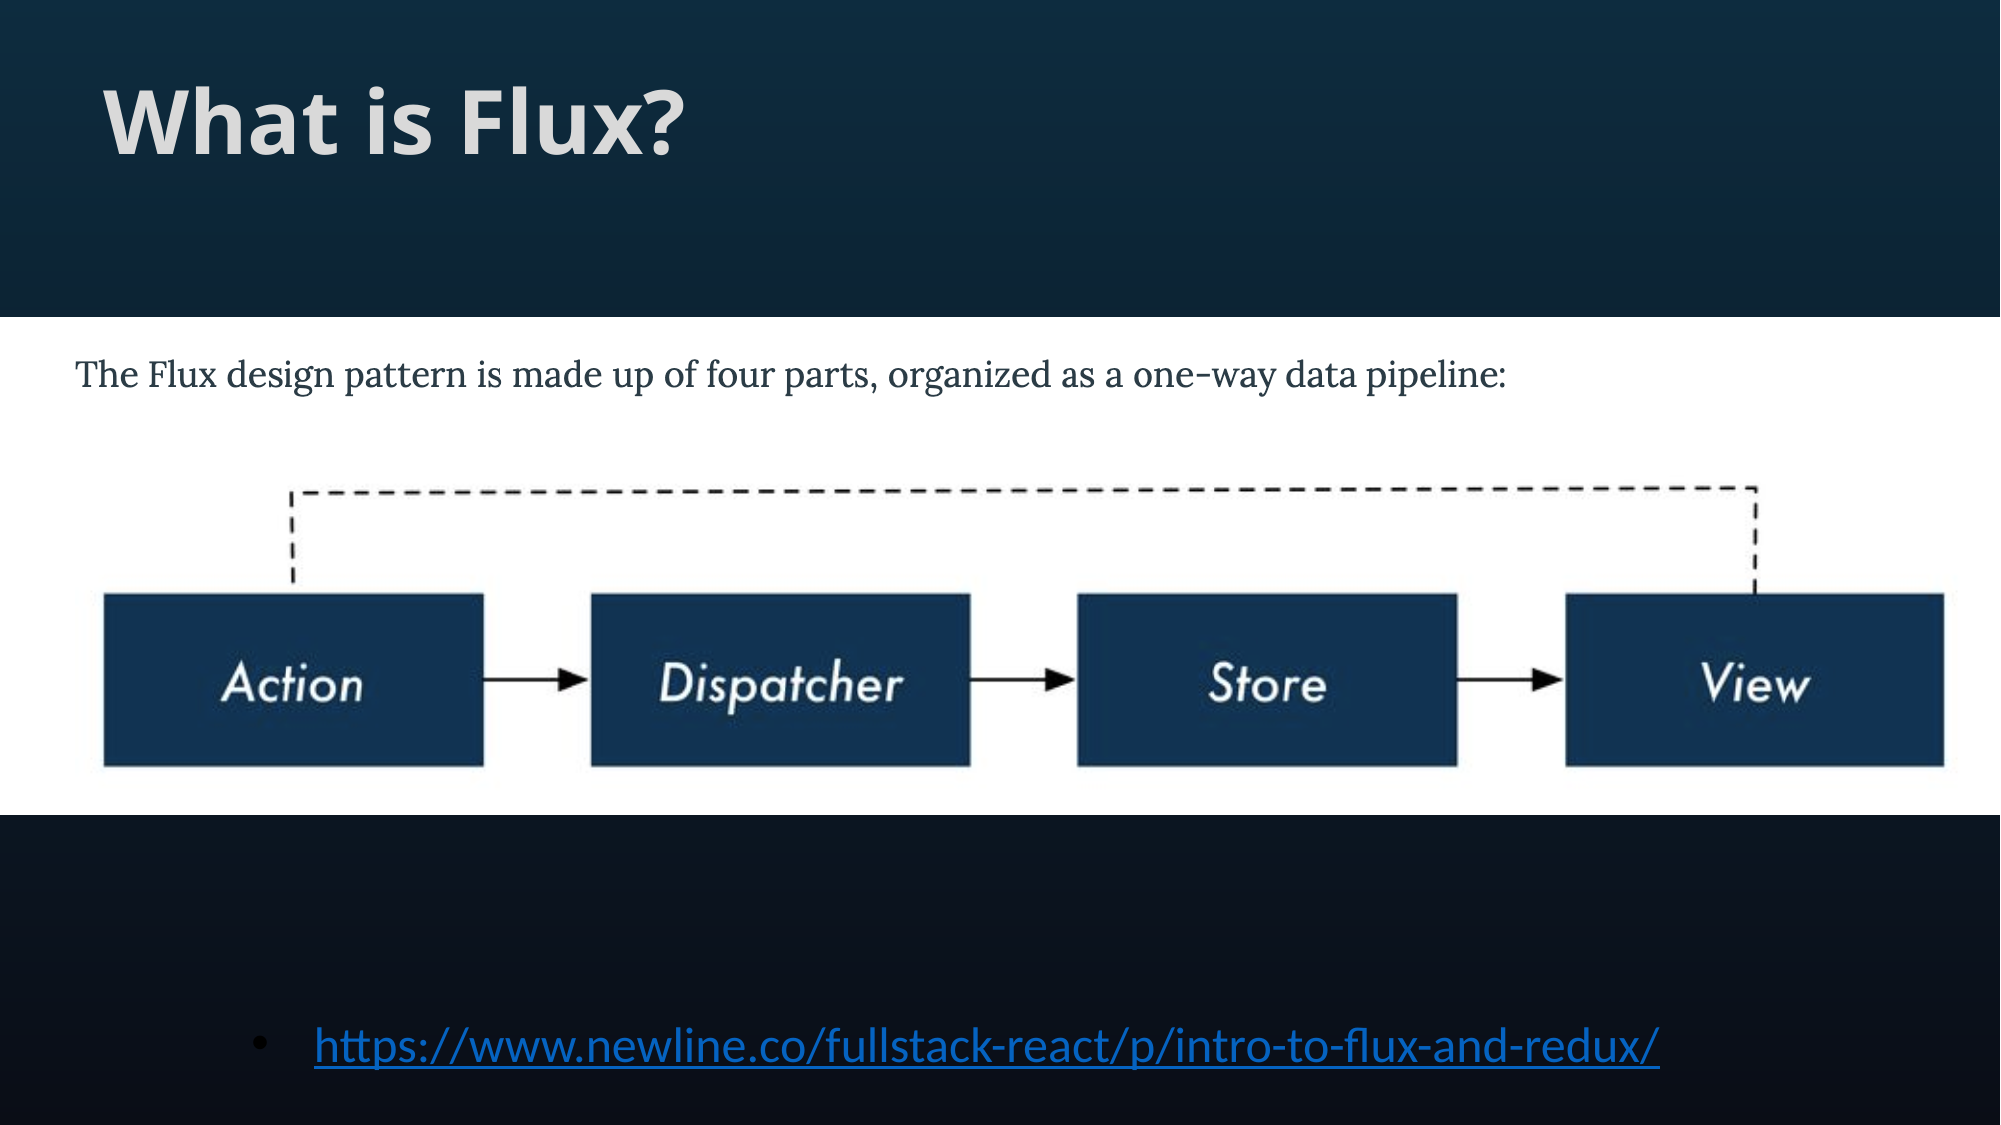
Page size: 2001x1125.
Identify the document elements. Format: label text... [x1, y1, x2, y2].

title What is Flux? [88, 53, 1923, 197]
text_box https://www.newline.co/fullstack-react/p/intro-to-flux-and-redux/ [236, 935, 2000, 1125]
picture [0, 317, 2000, 815]
